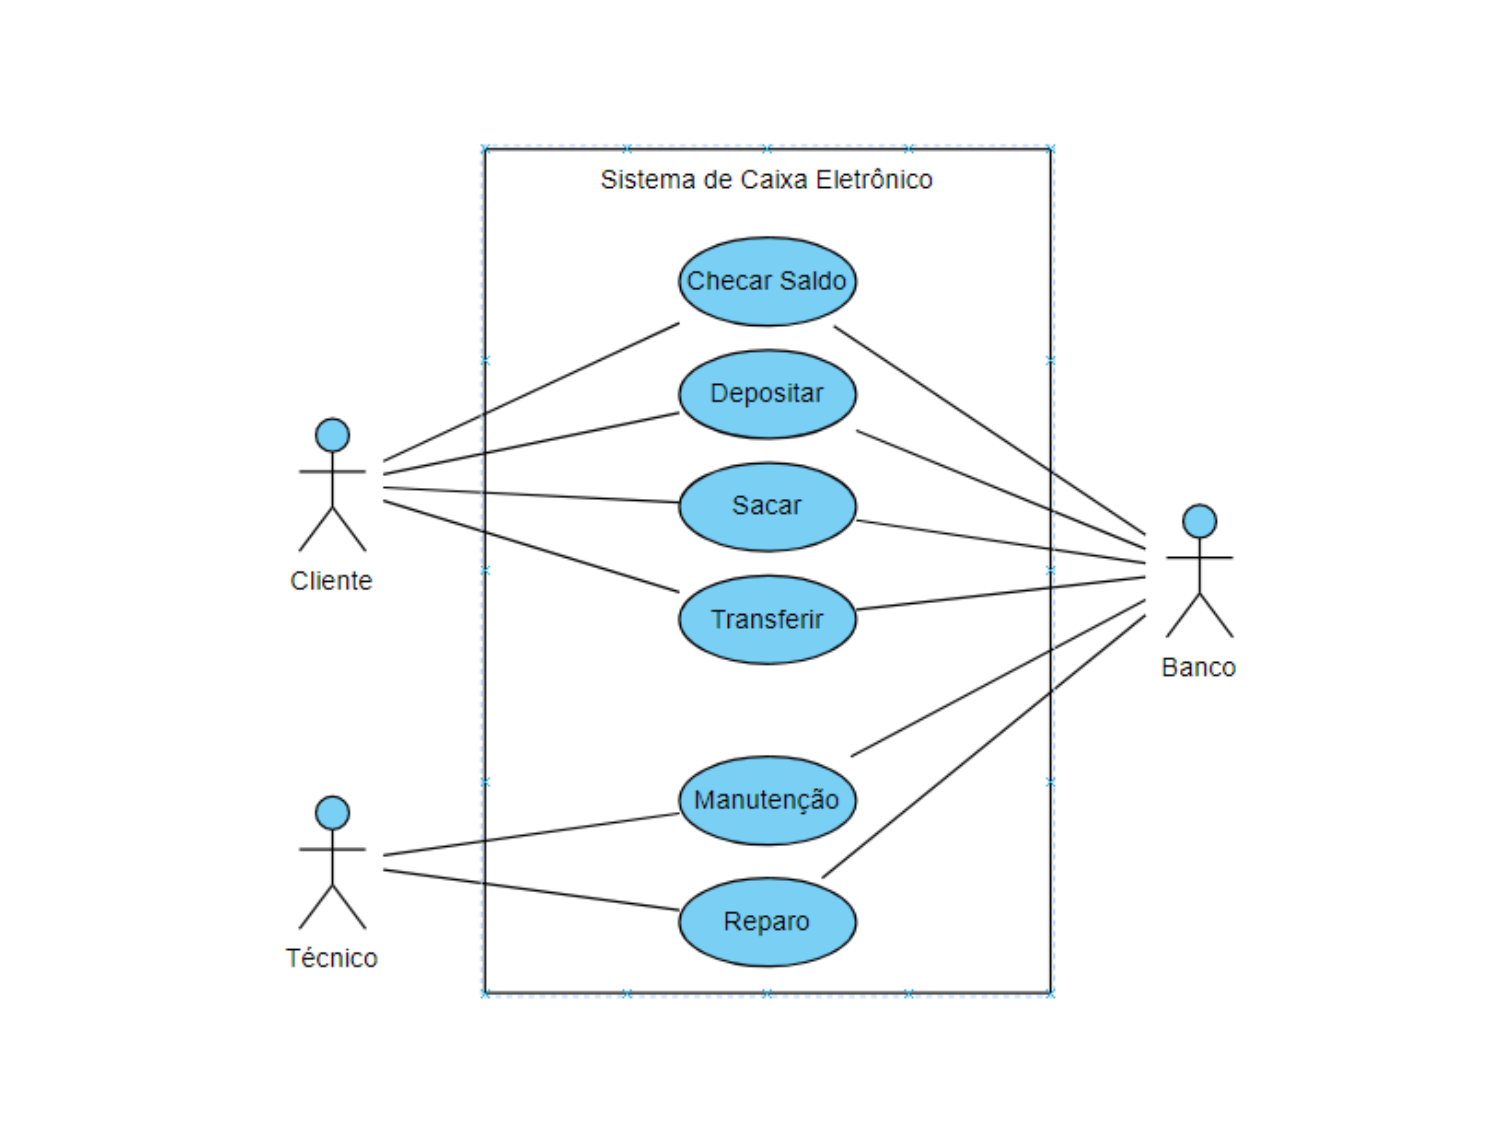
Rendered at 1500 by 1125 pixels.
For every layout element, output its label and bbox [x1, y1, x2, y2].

picture [204, 105, 1295, 1020]
